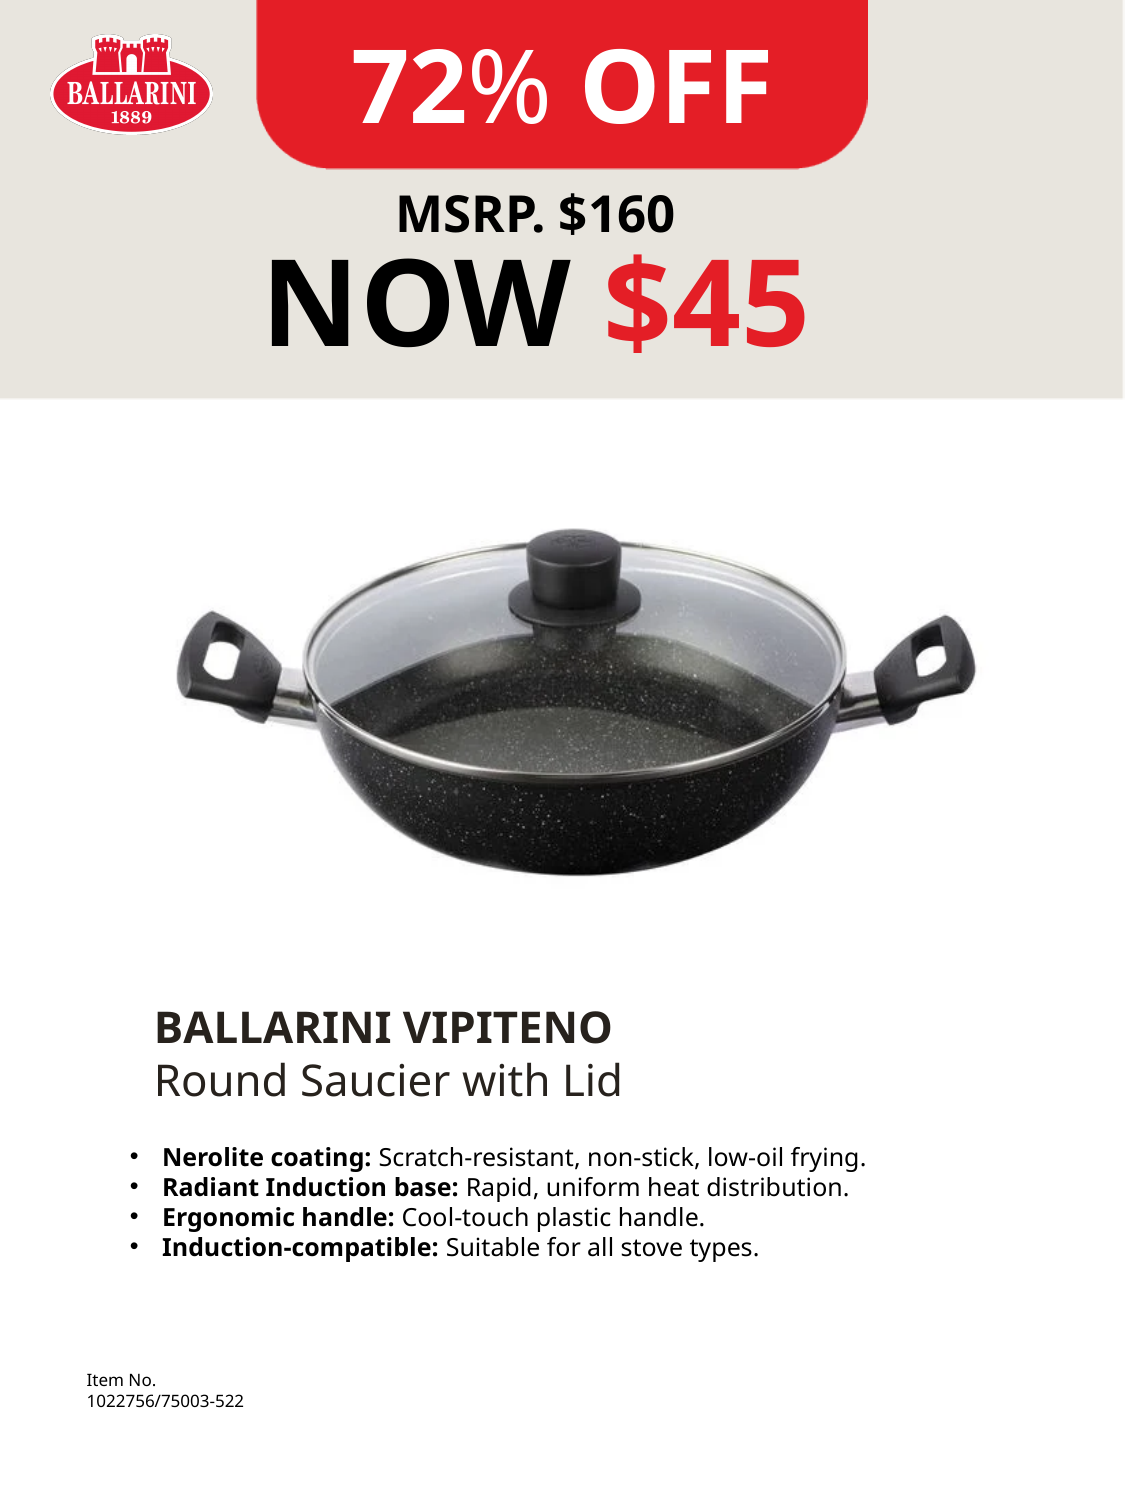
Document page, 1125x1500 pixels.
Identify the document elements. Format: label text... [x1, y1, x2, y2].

text_box Nerolite coating: Scratch-resistant, non-stick, low-oil frying. Radiant Induction base: Rapid, uniform heat distribution. Ergonomic handle: Cool-touch plastic handle. Induction-compatible: Suitable for all stove types. [115, 1133, 889, 1269]
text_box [167, 172, 905, 376]
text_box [193, 0, 932, 170]
picture [166, 506, 989, 902]
text_box BALLARINI Vipiteno Round Saucier with Lid [138, 992, 791, 1113]
picture [0, 0, 1125, 400]
text_box Item No. 1022756/75003-522 [71, 1362, 264, 1418]
